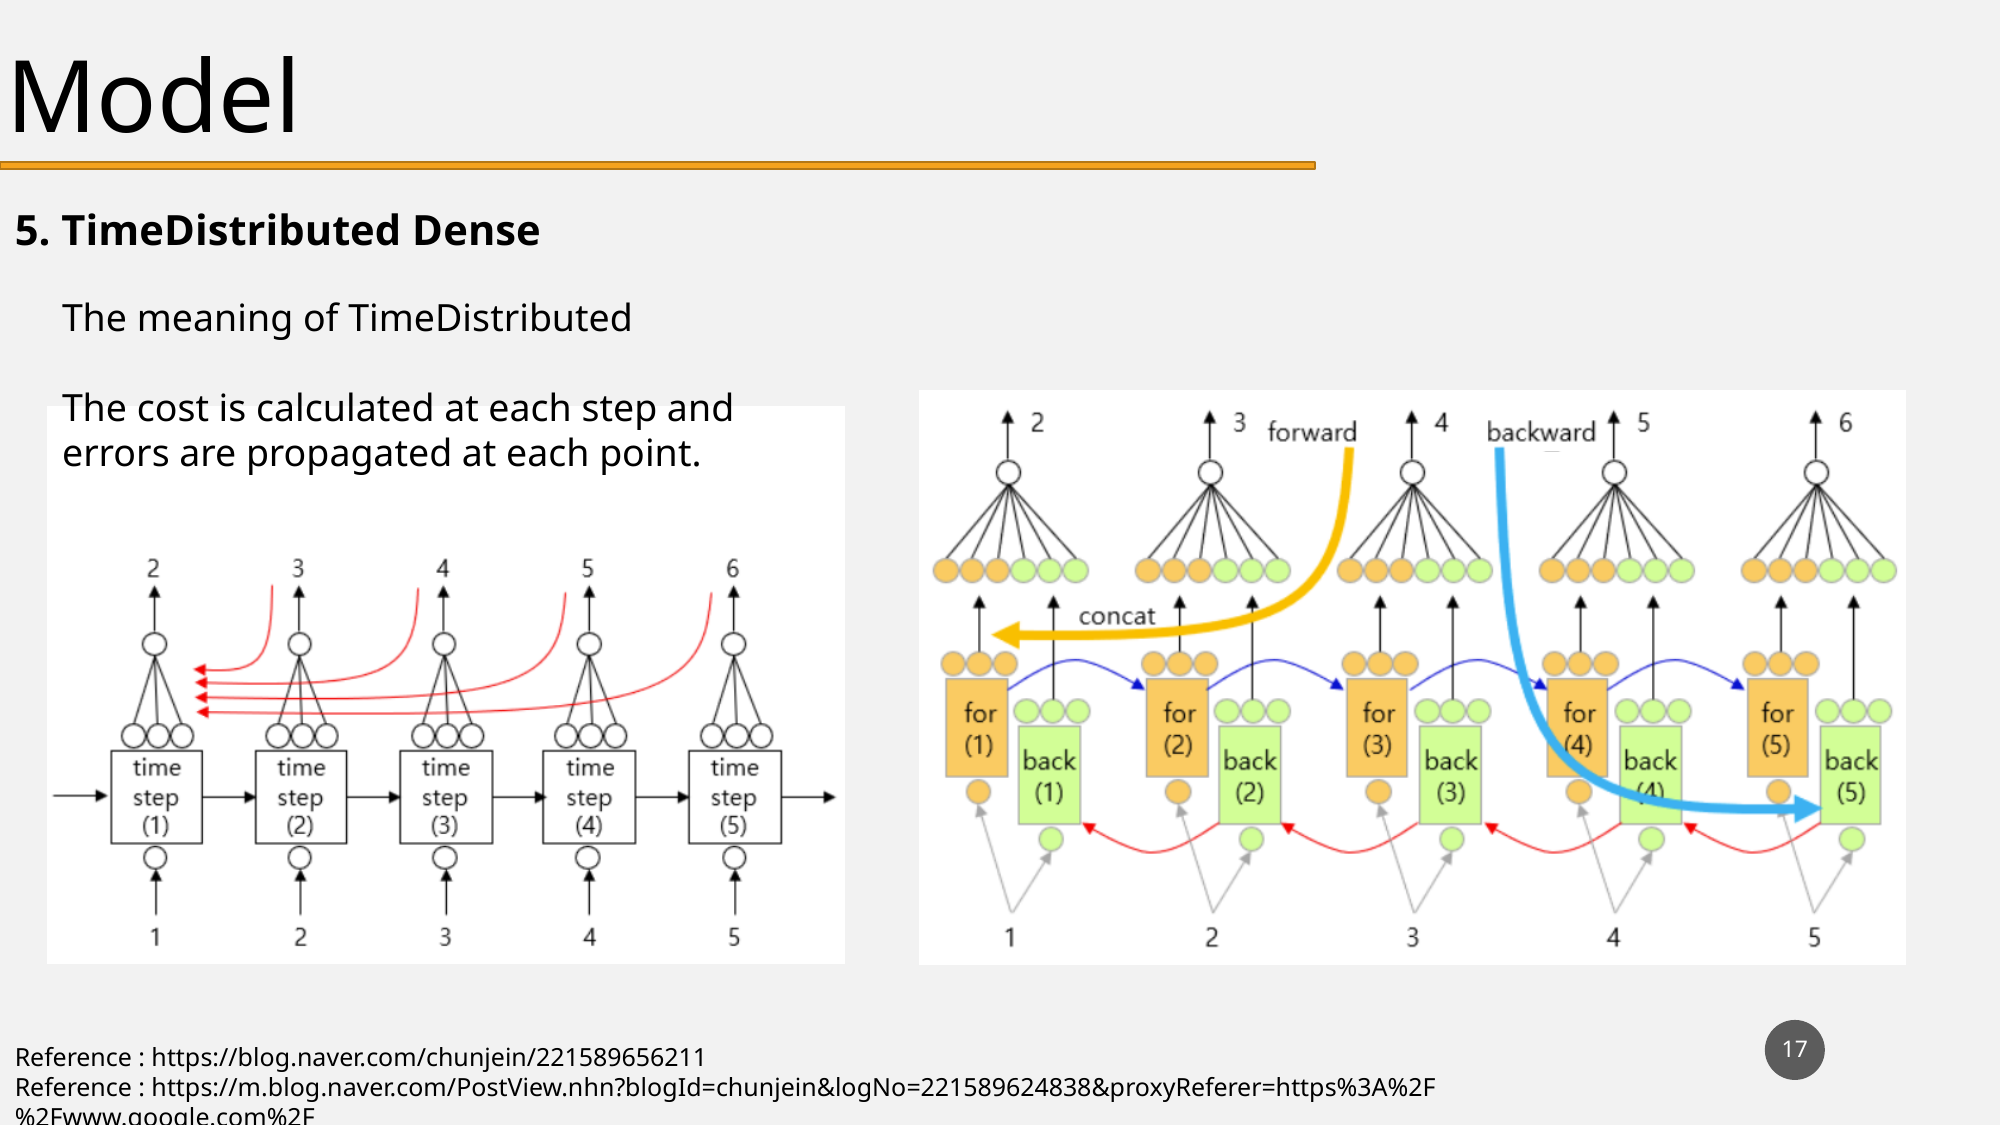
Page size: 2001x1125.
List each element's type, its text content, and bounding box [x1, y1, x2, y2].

text_box Model [0, 25, 316, 161]
slide_number 17 [1764, 1019, 1825, 1080]
text_box 5. TimeDistributed Dense [0, 196, 561, 262]
picture [47, 406, 845, 964]
text_box [0, 161, 1316, 170]
text_box The meaning of TimeDistributed The cost is calculated at each step and errors are propagated at each point. [47, 286, 861, 482]
picture [919, 390, 1906, 965]
text_box Reference : https://blog.naver.com/chunjein/221589656211 Reference : https://m.blog.naver.com/PostView.nhn?blogId=chunjein&logNo=221589624838&proxyReferer=https%3A%2F%2Fwww.google.com%2F [0, 1034, 1572, 1125]
